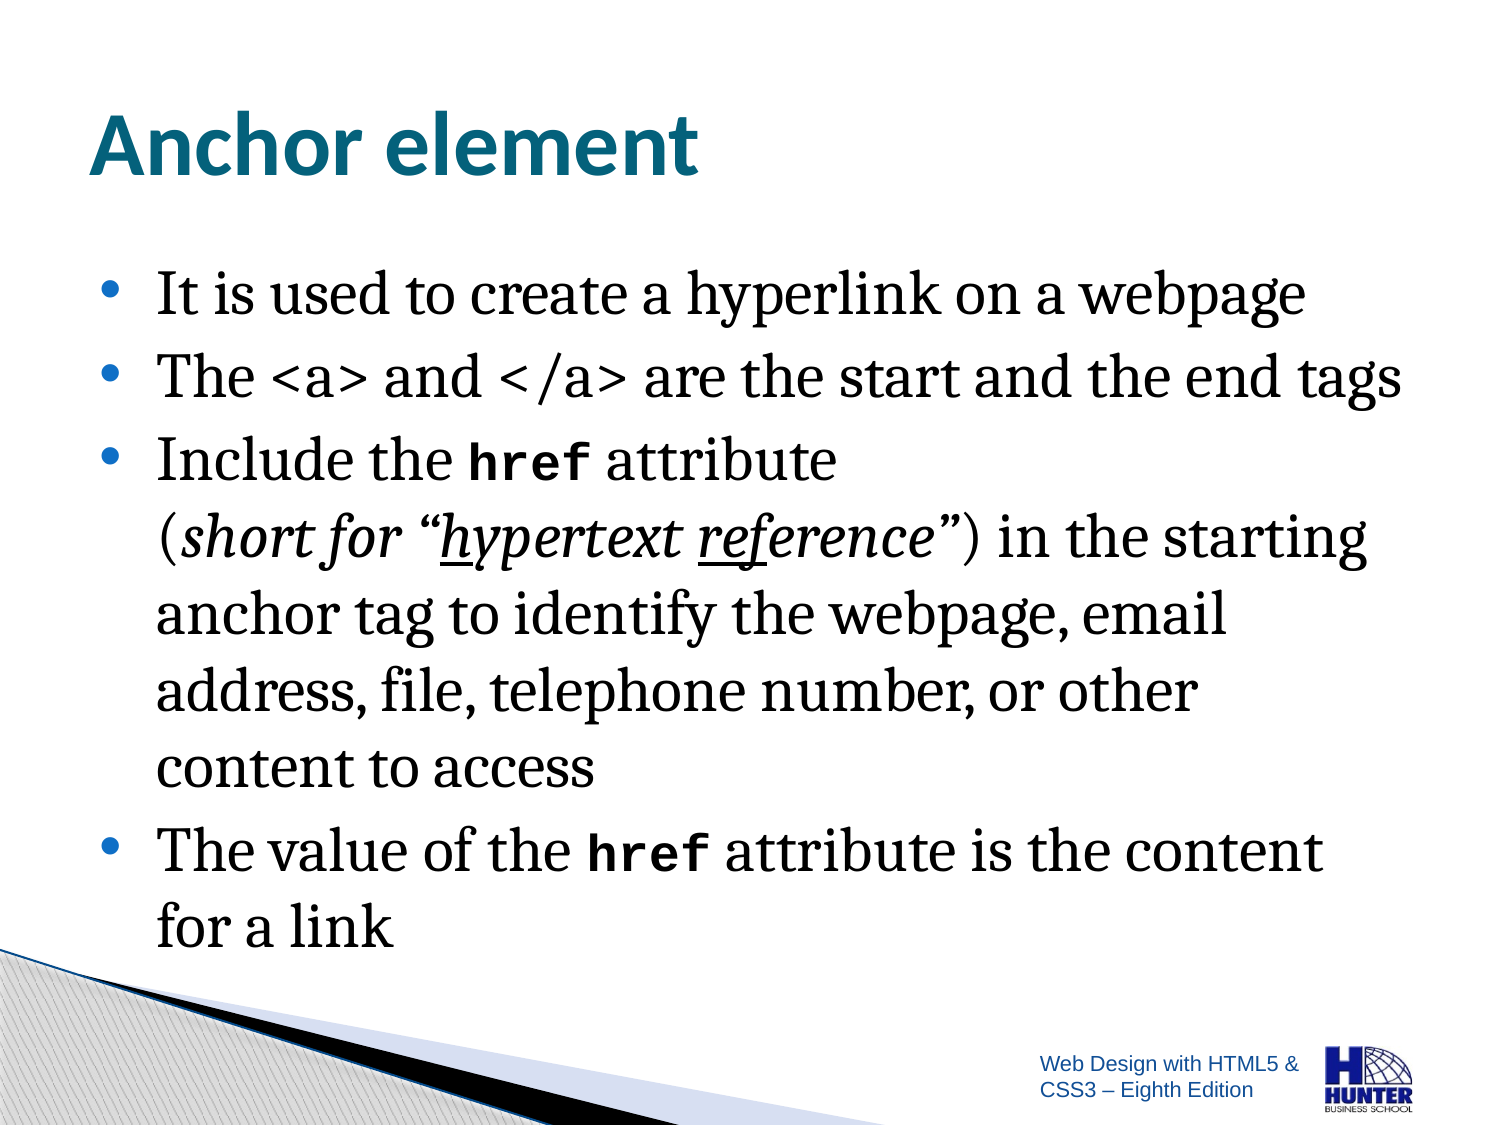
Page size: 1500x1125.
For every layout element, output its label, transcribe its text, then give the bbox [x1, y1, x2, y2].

title Anchor element [75, 45, 1425, 233]
list It is used to create a hyperlink on a webpage The <a> and </a> are the start and the end tags Include the href attribute (short for “hypertext reference”) in the starting anchor tag to identify the webpage, email address, file, telephone number, or other content to access The value of the href attribute is the content for a link [75, 243, 1425, 986]
picture [1325, 1046, 1413, 1113]
